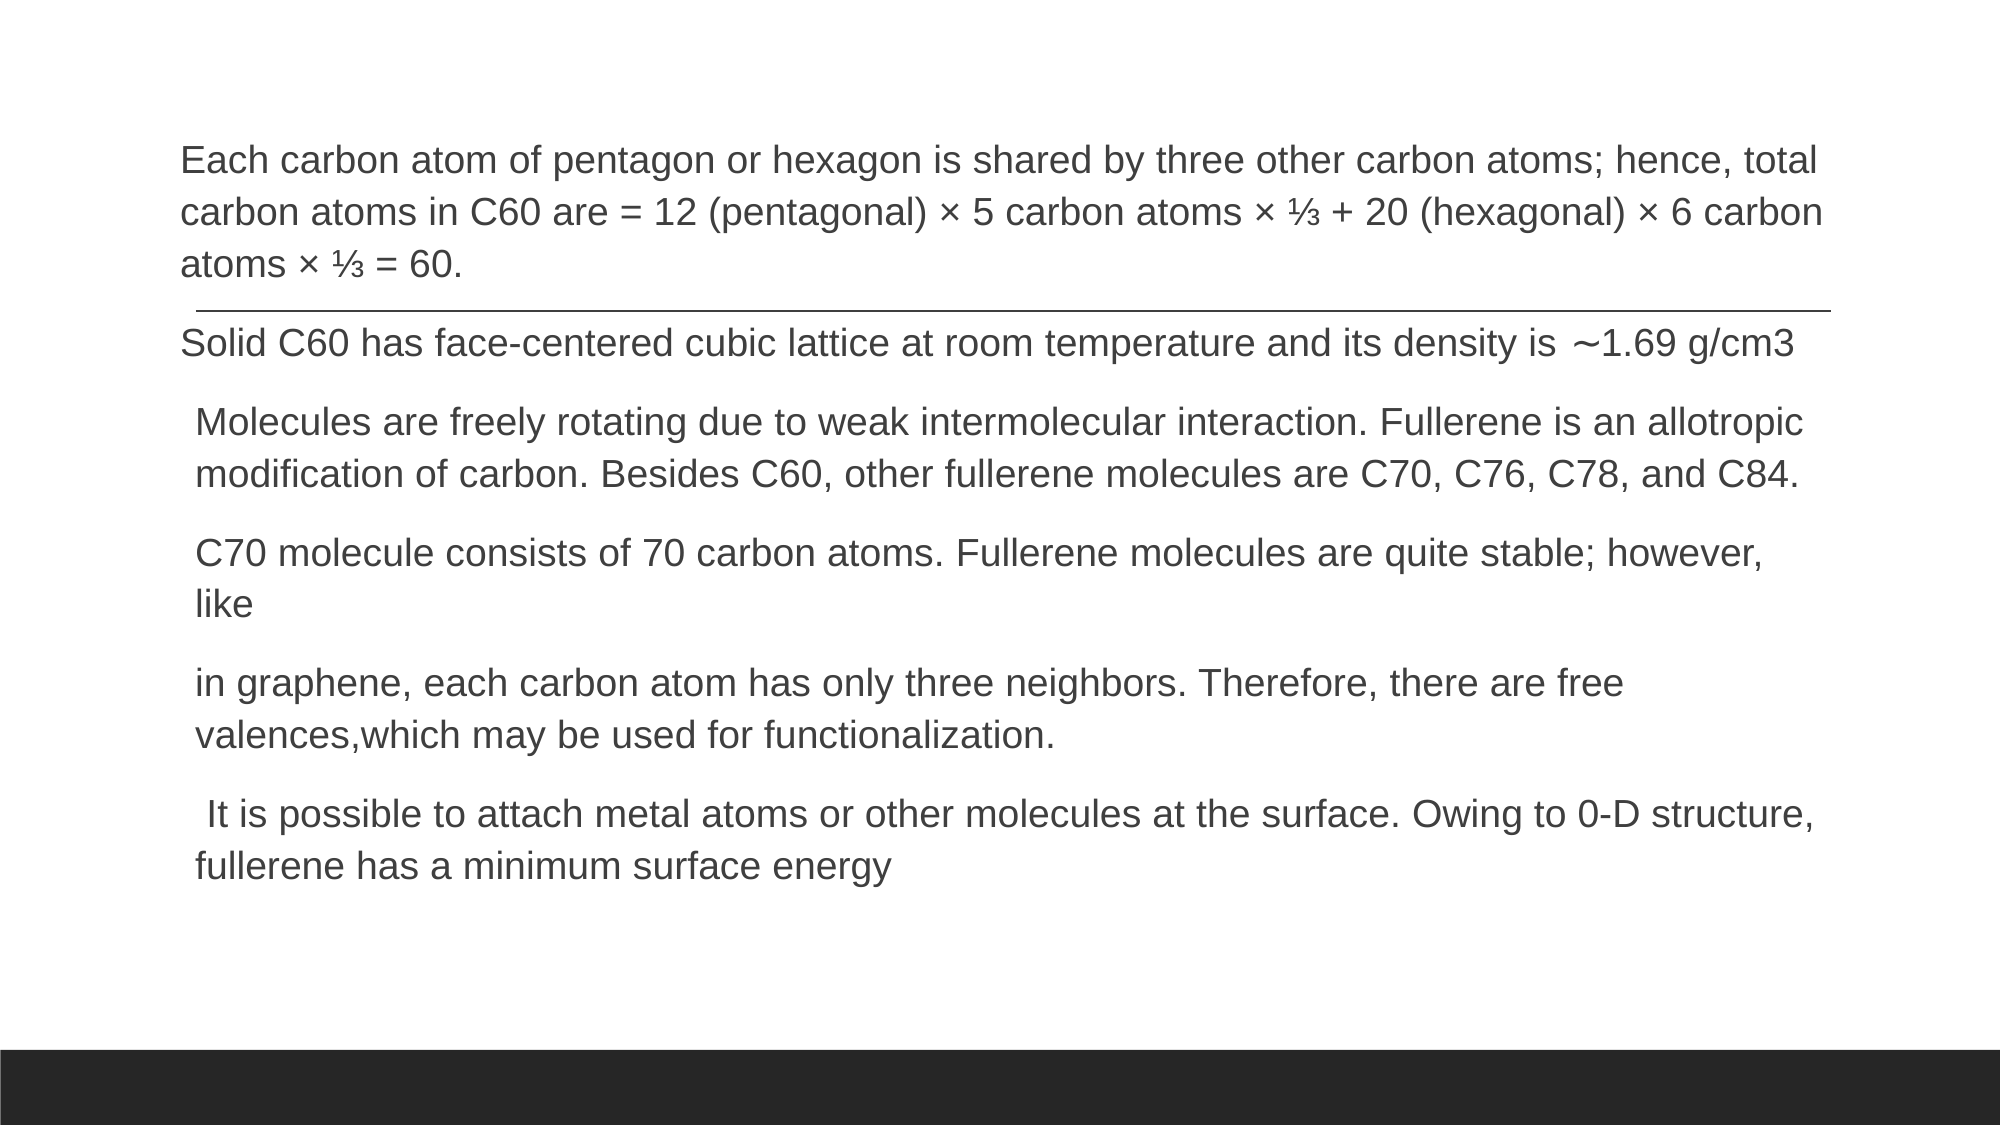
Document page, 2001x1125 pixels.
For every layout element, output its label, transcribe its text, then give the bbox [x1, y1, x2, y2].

list Each carbon atom of pentagon or hexagon is shared by three other carbon atoms; hence, total carbon atoms in C60 are = 12 (pentagonal) × 5 carbon atoms × ⅓ + 20 (hexagonal) × 6 carbon atoms × ⅓ = 60. Solid C60 has face-centered cubic lattice at room temperature and its density is ∼1.69 g/cm3 Molecules are freely rotating due to weak intermolecular interaction. Fullerene is an allotropic modification of carbon. Besides C60, other fullerene molecules are C70, C76, C78, and C84. C70 molecule consists of 70 carbon atoms. Fullerene molecules are quite stable; however, like in graphene, each carbon atom has only three neighbors. Therefore, there are free valences,which may be used for functionalization. It is possible to attach metal atoms or other molecules at the surface. Owing to 0-D structure, fullerene has a minimum surface energy [180, 122, 1830, 963]
